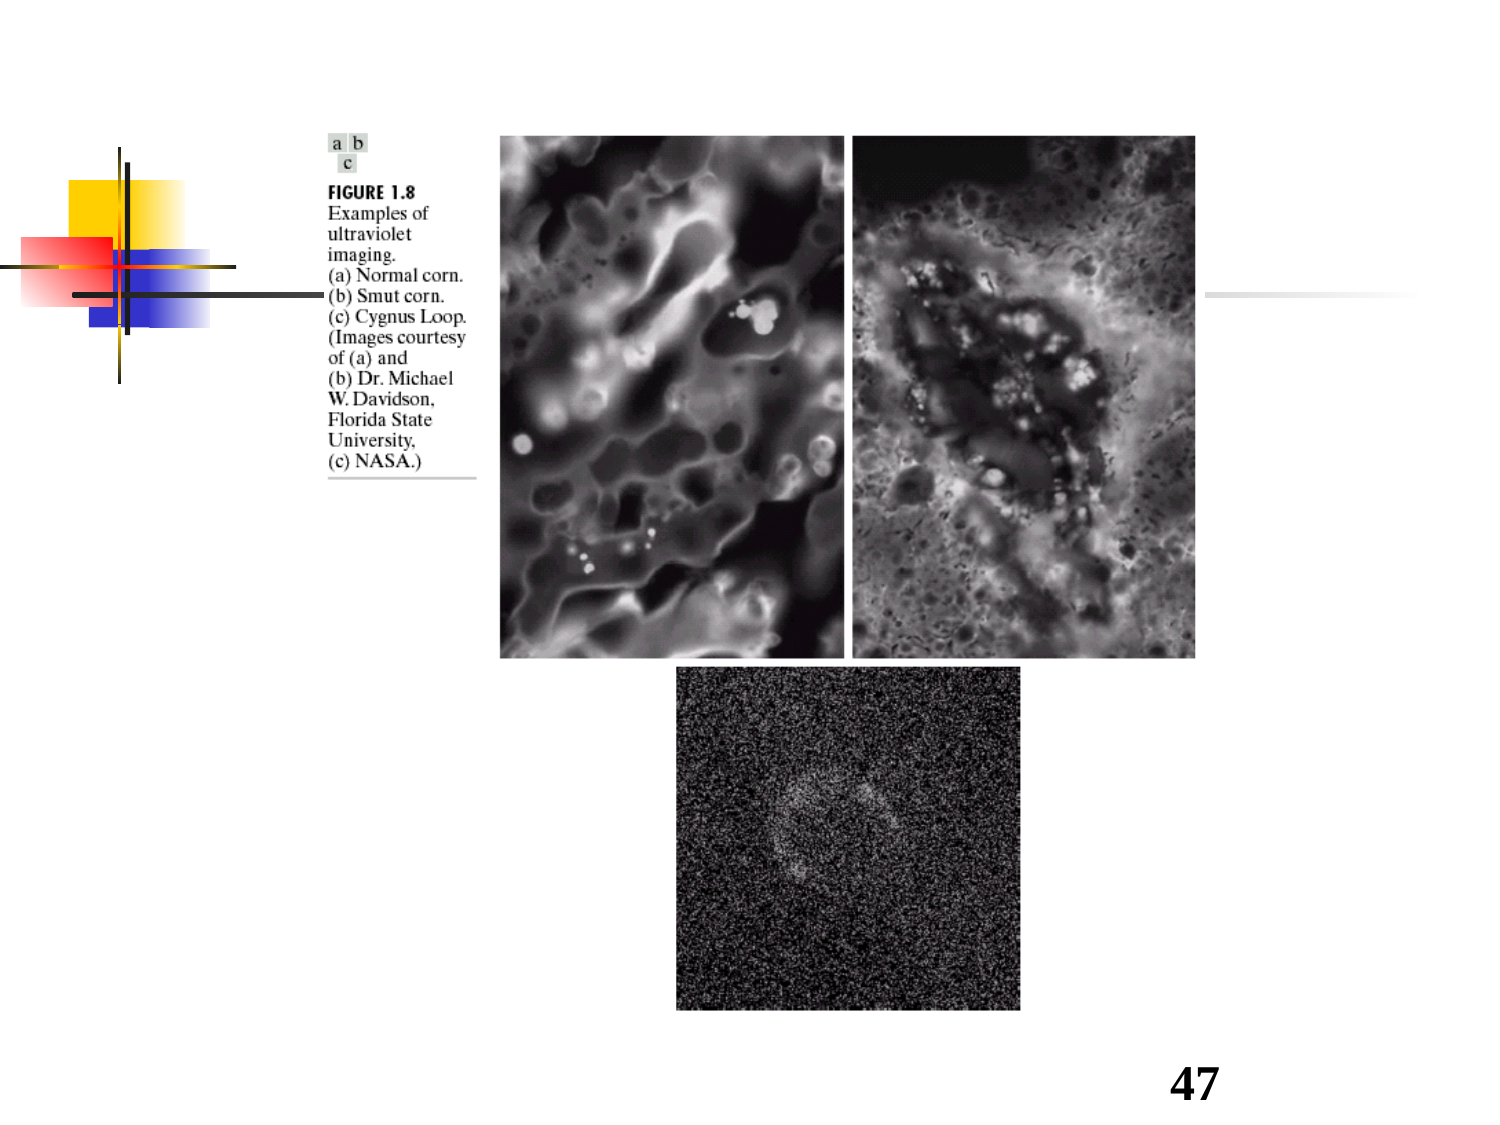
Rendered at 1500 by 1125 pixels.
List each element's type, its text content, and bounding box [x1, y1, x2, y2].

text_box 47 [1155, 1042, 1468, 1118]
picture [324, 125, 1206, 1020]
